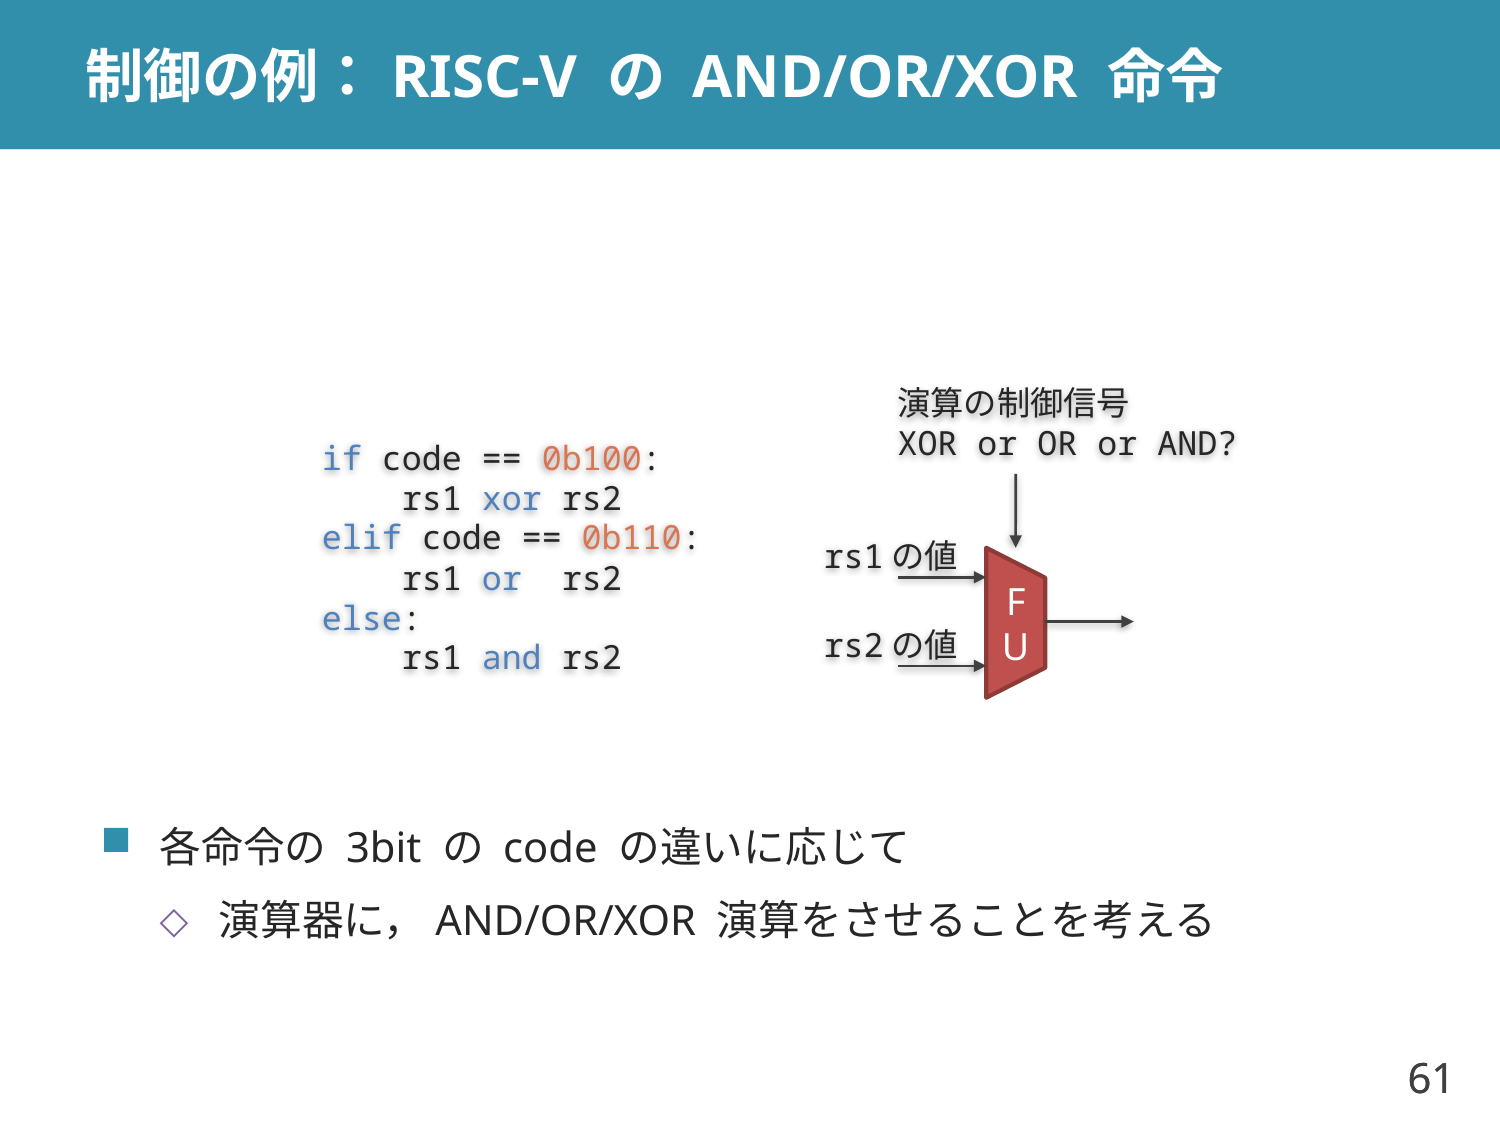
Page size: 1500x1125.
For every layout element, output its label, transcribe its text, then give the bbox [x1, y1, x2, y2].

text_box if code == 0b100: rs1 xor rs2 elif code == 0b110: rs1 or rs2 else: rs1 and rs2 [306, 429, 692, 681]
text_box rs2の値 [808, 621, 898, 666]
title 制御の例：RISC-V の AND/OR/XOR 命令 [70, 0, 1500, 150]
list 各命令の 3bit の code の違いに応じて 演算器に，AND/OR/XOR 演算をさせることを考える [85, 754, 1459, 1006]
text_box FU [984, 545, 1048, 700]
text_box 演算の制御信号 XOR or OR or AND? [882, 399, 1135, 445]
text_box rs1の値 [808, 532, 898, 578]
